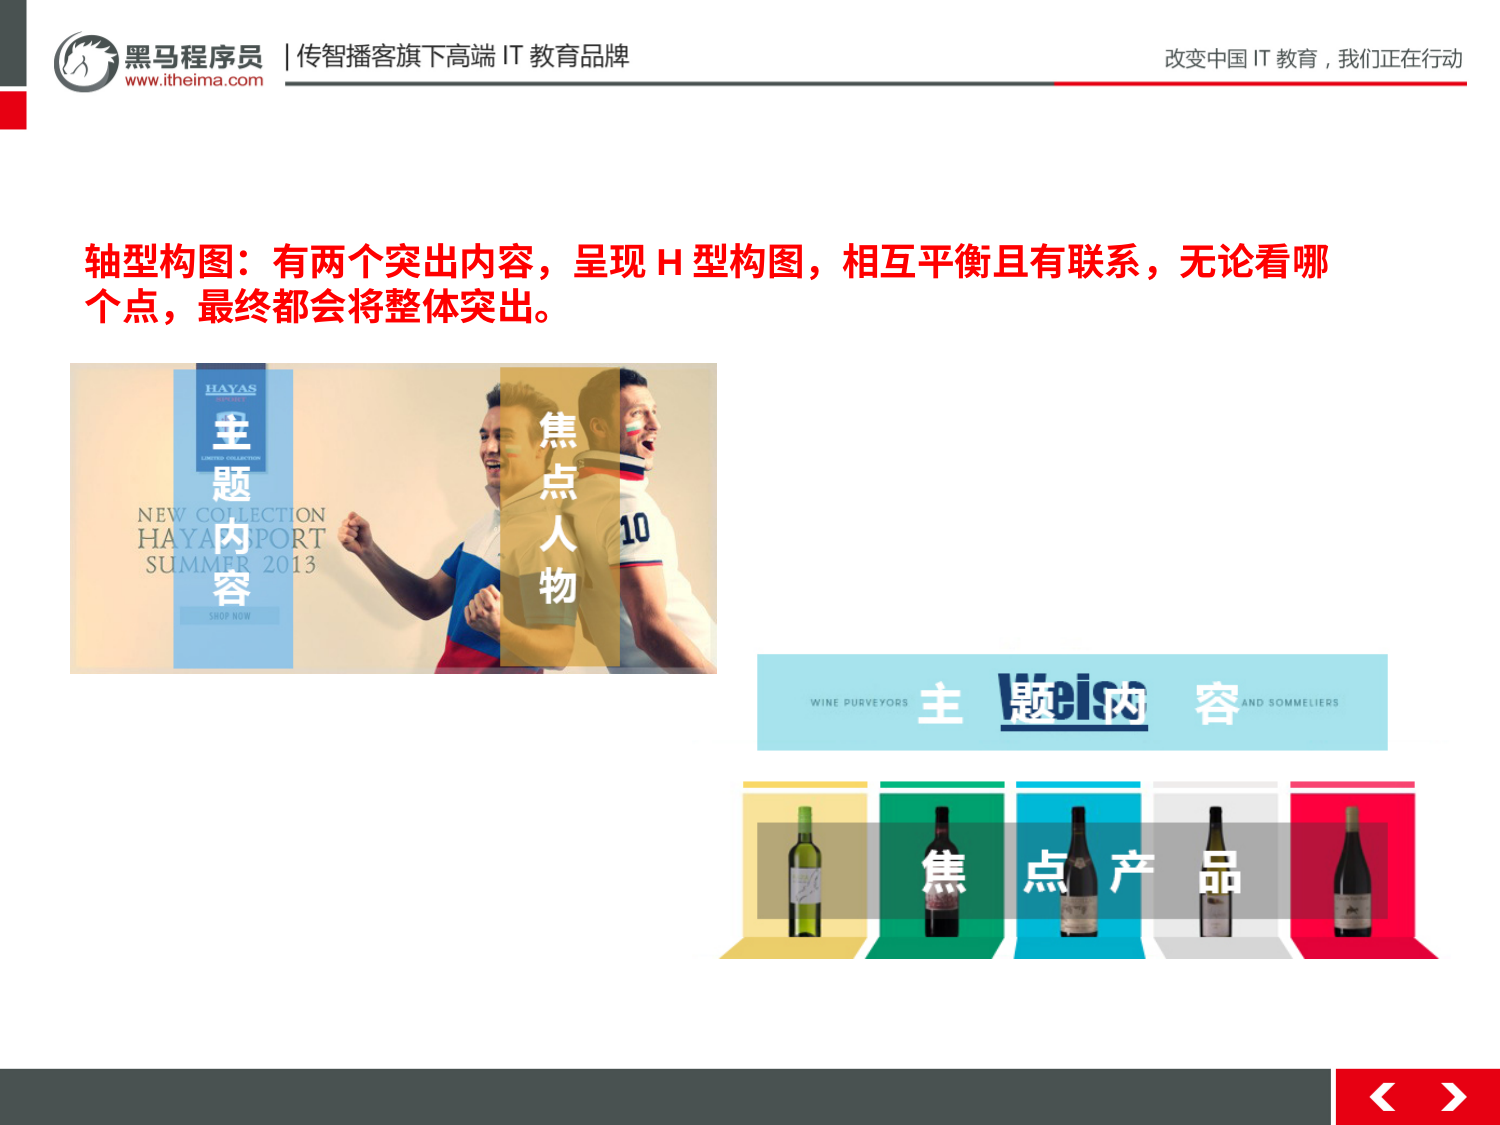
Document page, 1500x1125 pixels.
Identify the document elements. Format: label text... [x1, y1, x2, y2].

picture [0, 0, 1500, 1125]
text_box 轴型构图：有两个突出内容，呈现H型构图，相互平衡且有联系，无论看哪个点，最终都会将整体突出。 [70, 230, 1355, 336]
